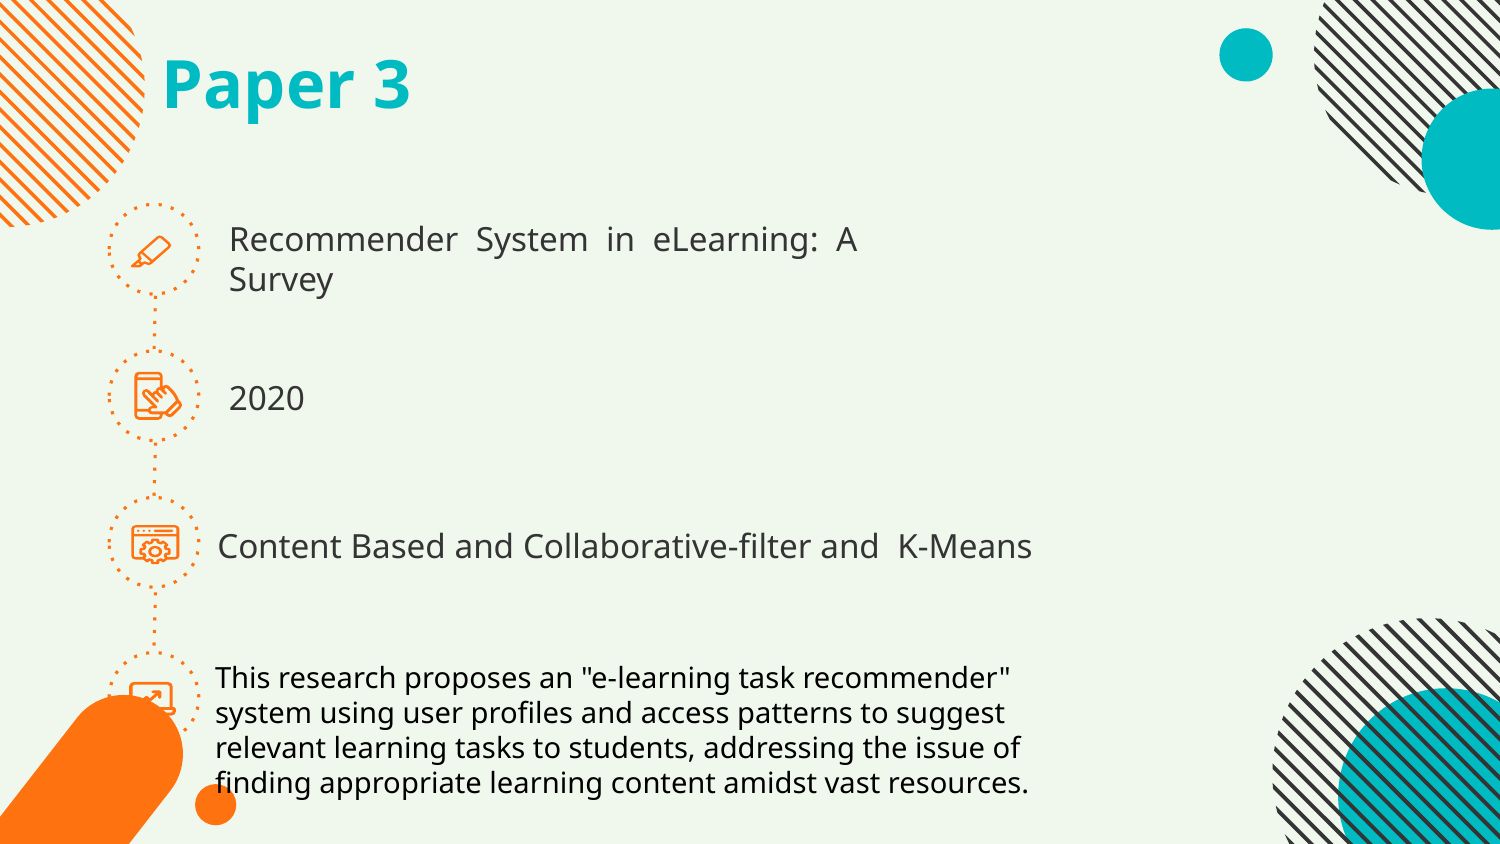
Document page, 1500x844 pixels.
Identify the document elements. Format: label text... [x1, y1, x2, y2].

title Paper 3 [146, 29, 499, 298]
text_box [109, 351, 199, 441]
subtitle 2020 [213, 362, 606, 455]
text_box [134, 371, 183, 420]
text_box This research proposes an "e-learning task recommender" system using user profiles and access patterns to suggest relevant learning tasks to students, addressing the issue of finding appropriate learning content amidst vast resources. [200, 652, 1112, 807]
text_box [131, 524, 180, 565]
text_box [109, 652, 199, 743]
subtitle Content Based and Collaborative-filter and K-Means [202, 509, 1117, 619]
text_box [130, 246, 146, 268]
text_box [109, 497, 199, 588]
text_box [1272, 618, 1500, 844]
subtitle Recommender System in eLearning: A Survey [499, 203, 874, 296]
text_box [109, 234, 146, 294]
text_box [125, 681, 177, 716]
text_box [0, 0, 145, 228]
